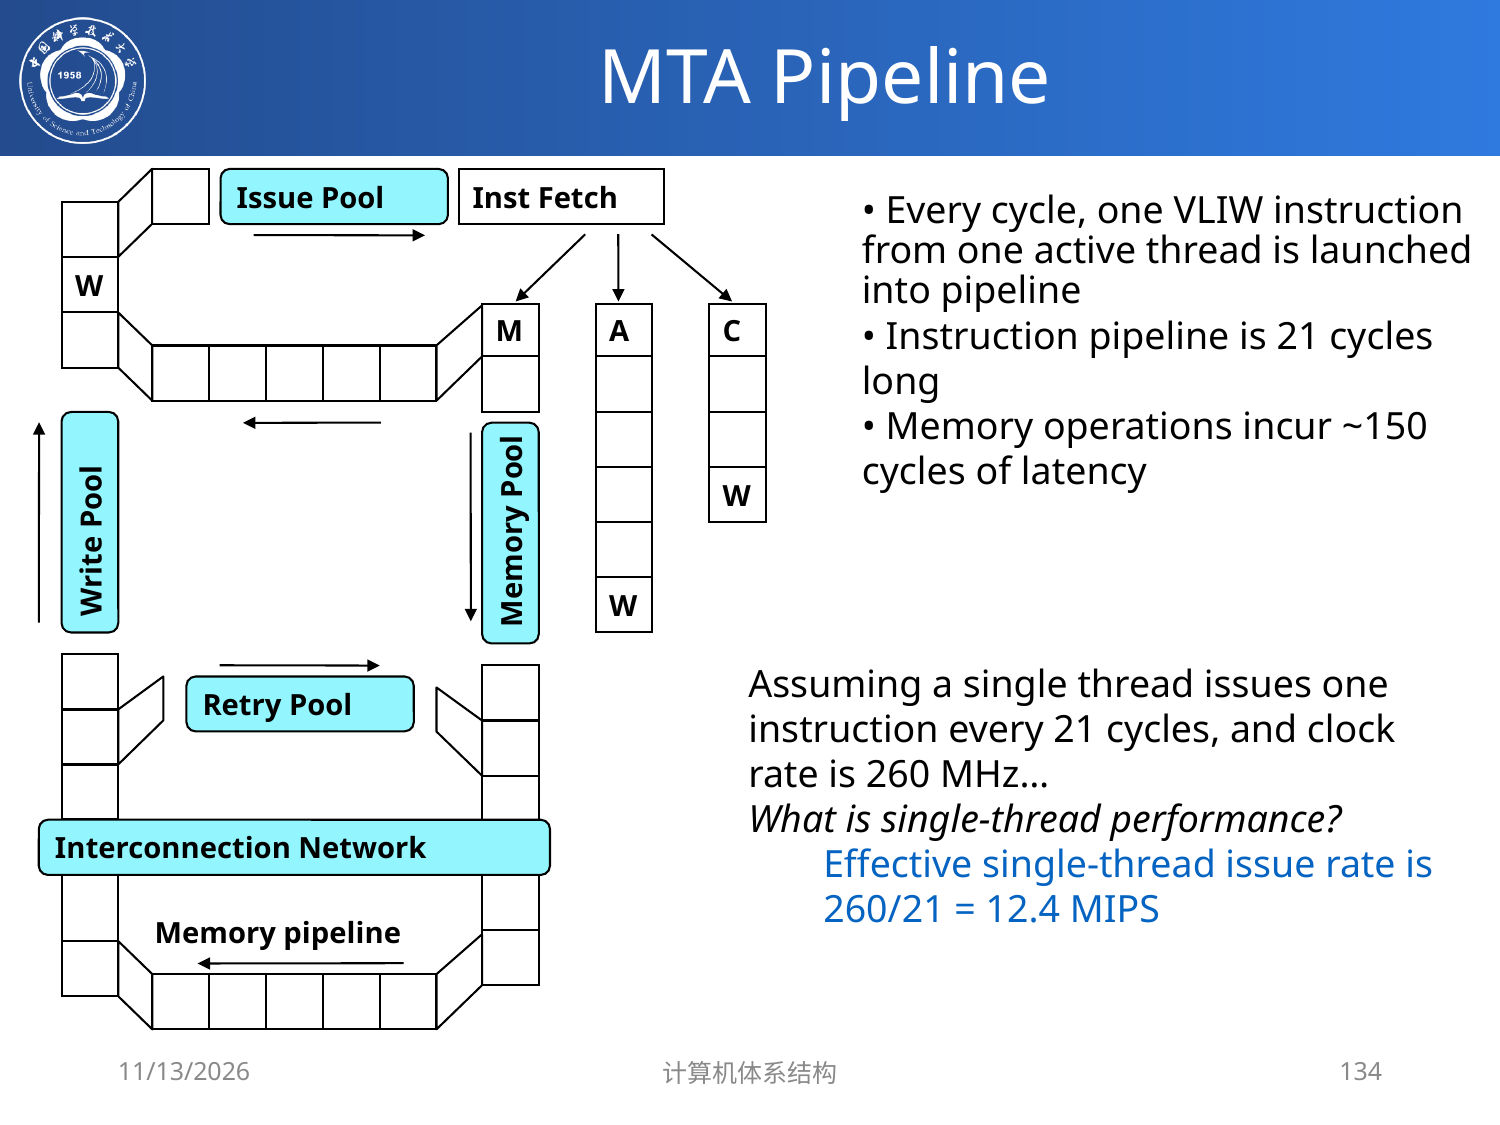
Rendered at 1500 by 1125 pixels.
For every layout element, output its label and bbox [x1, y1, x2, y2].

text_box [103, 1042, 441, 1103]
text_box [1059, 1042, 1397, 1103]
text_box [847, 183, 1500, 500]
text_box [496, 1042, 1004, 1103]
text_box [38, 168, 1480, 1030]
text_box [225, 148, 1401, 152]
title [150, 0, 1500, 148]
picture [19, 17, 146, 144]
